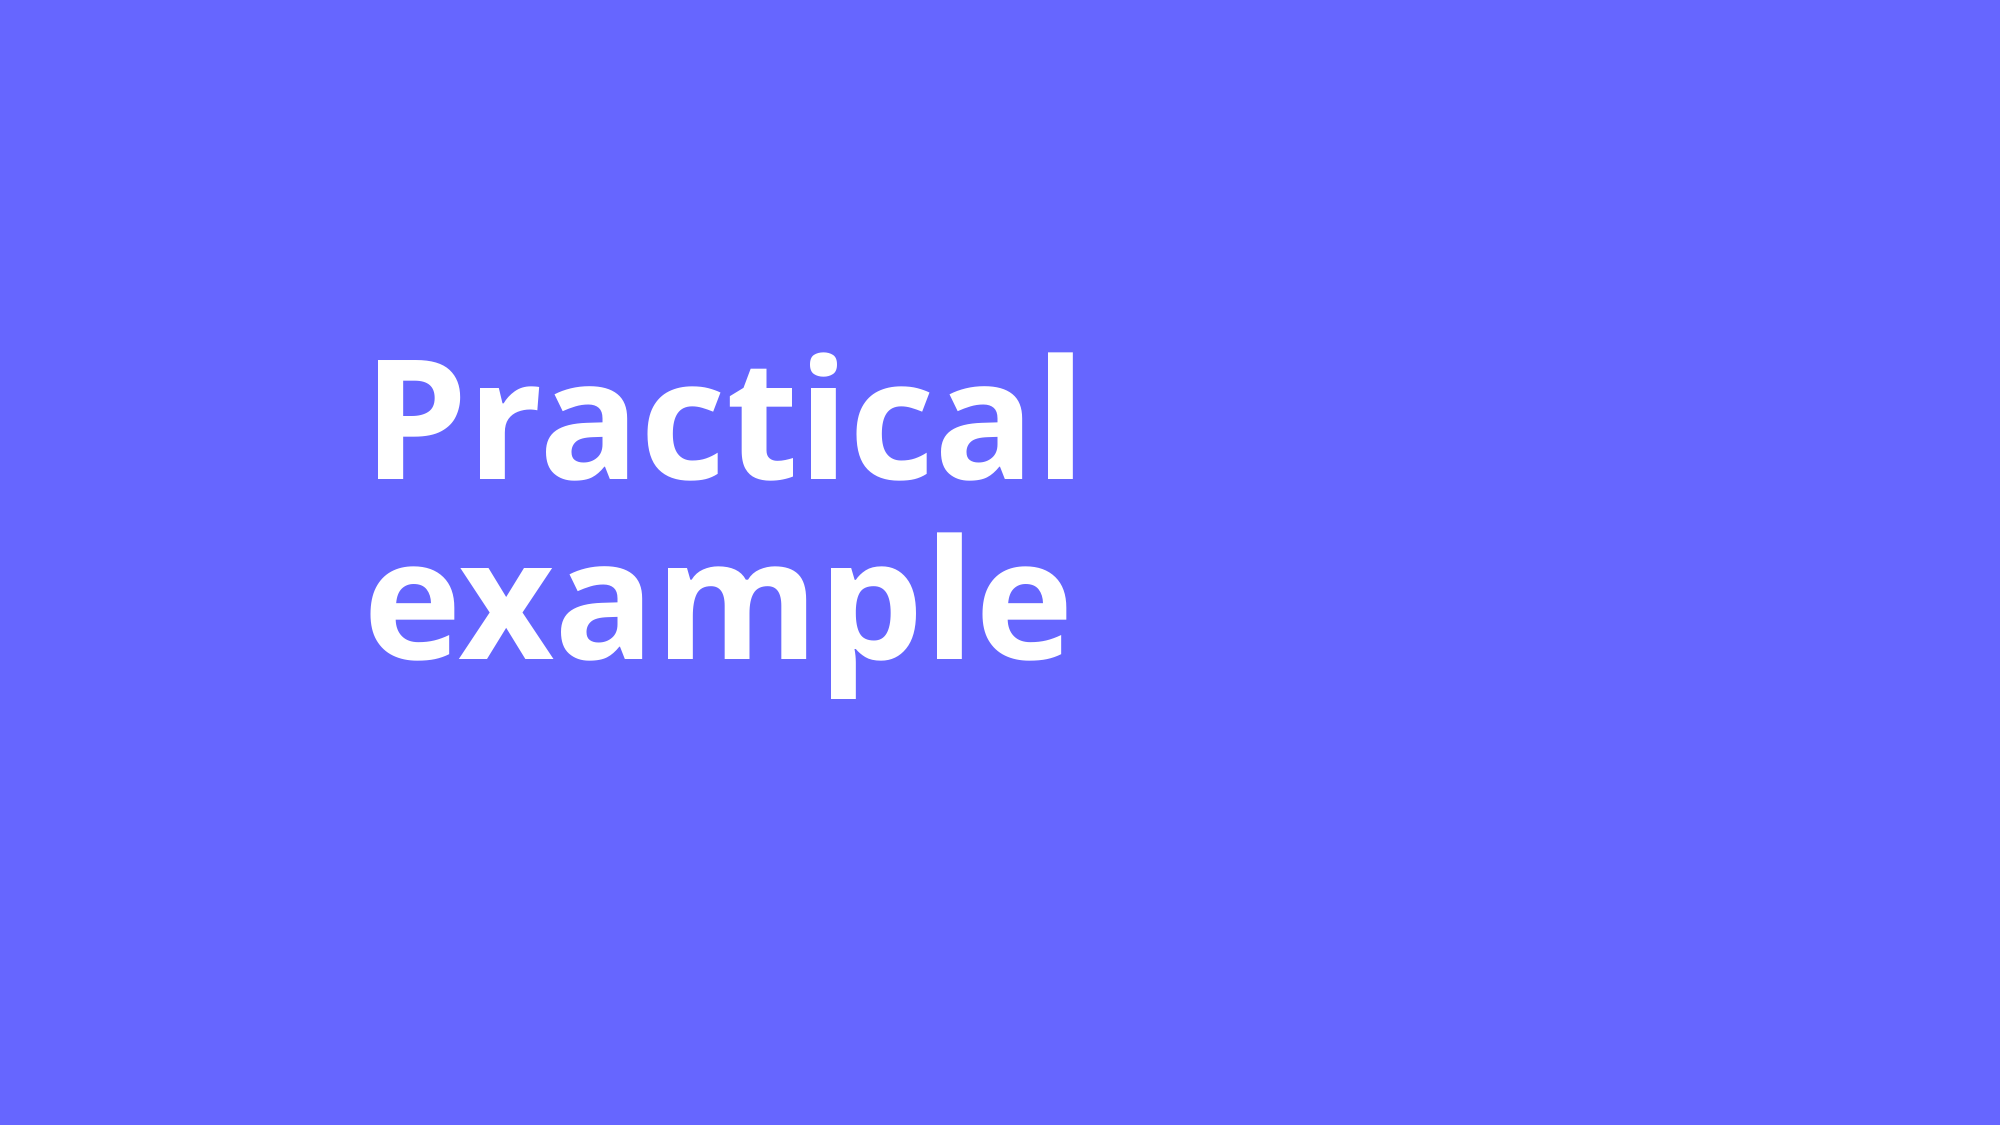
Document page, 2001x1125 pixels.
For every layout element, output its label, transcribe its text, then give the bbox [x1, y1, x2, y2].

title Practical example [348, 421, 1782, 704]
